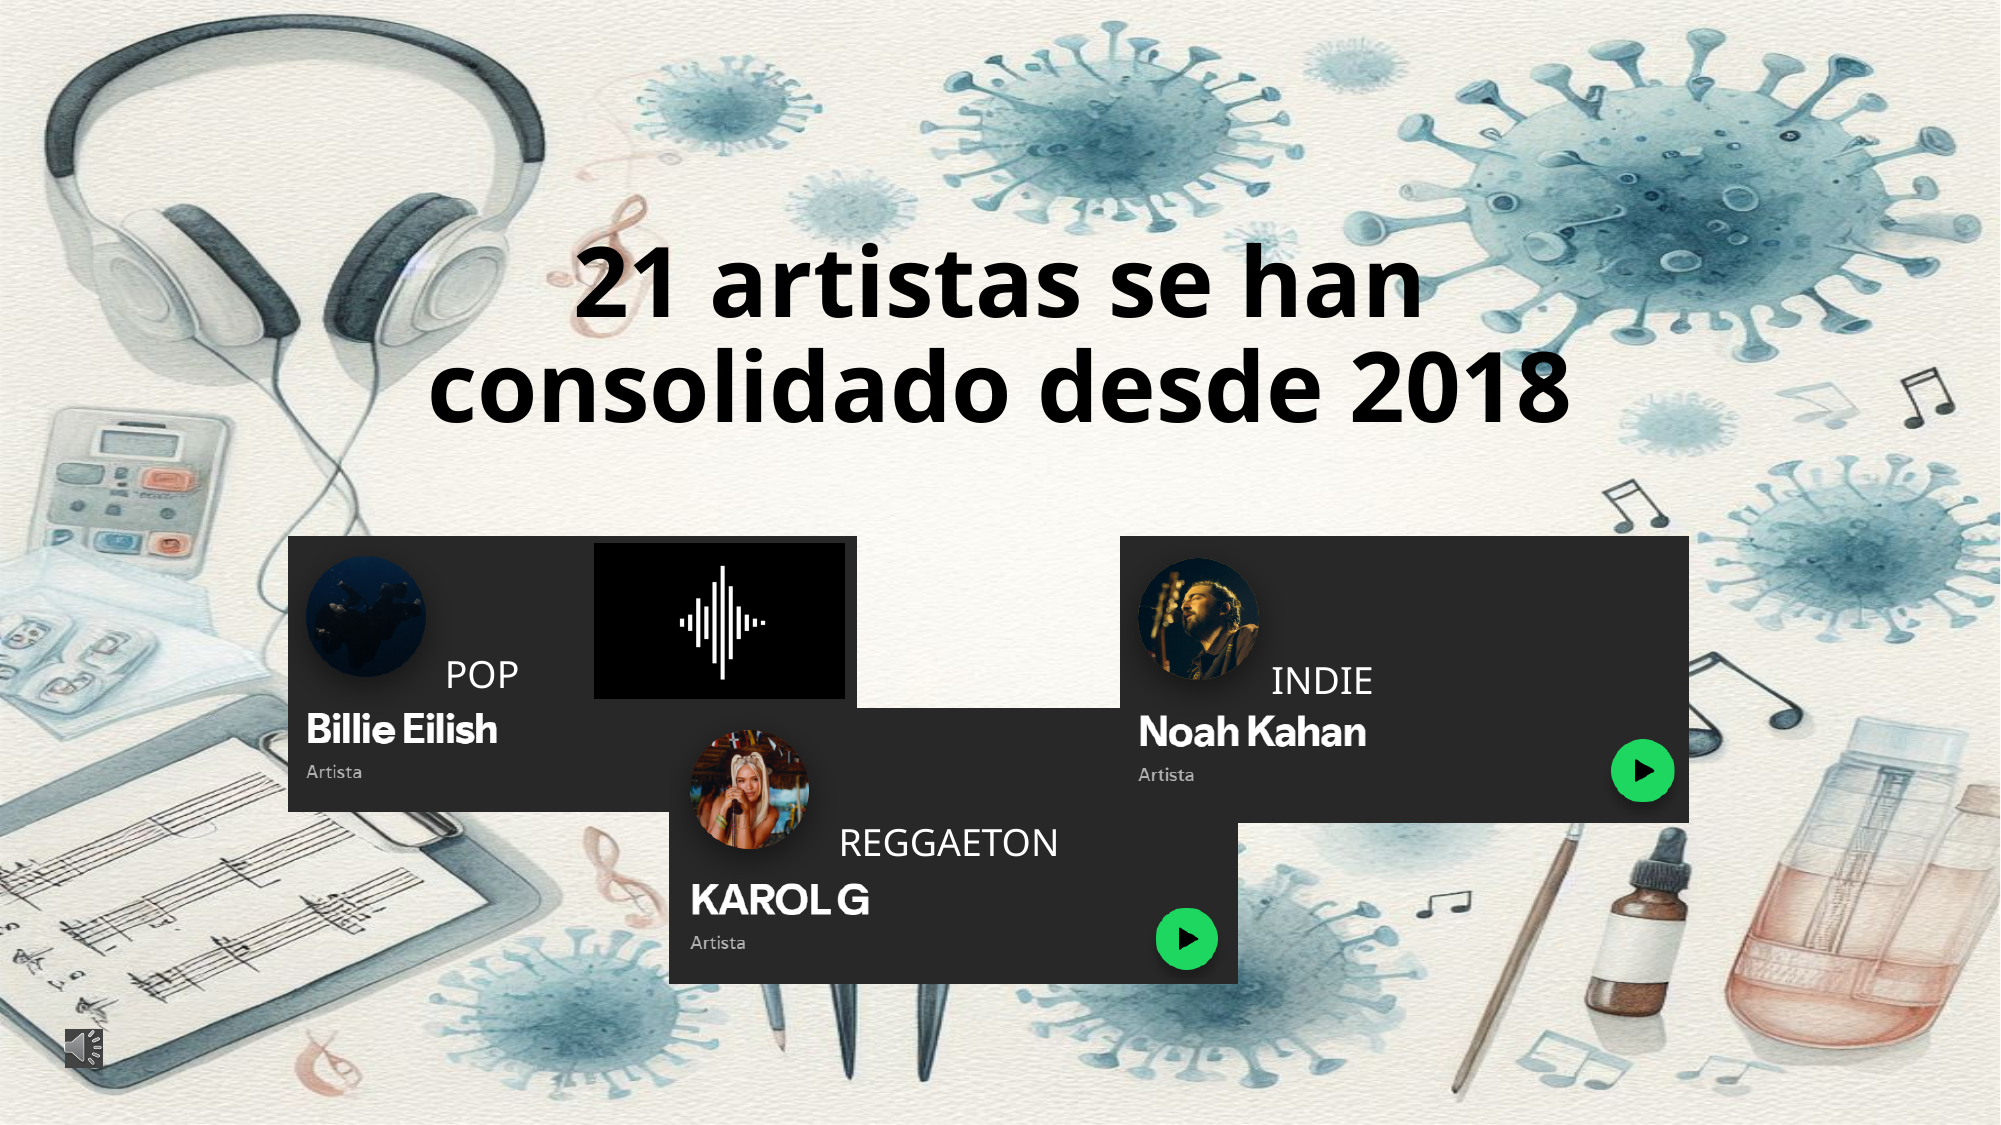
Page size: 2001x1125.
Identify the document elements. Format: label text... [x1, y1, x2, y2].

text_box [63, 1028, 104, 1069]
title 21 artistas se han consolidado desde 2018 [396, 157, 1604, 451]
picture [0, 0, 2001, 1125]
